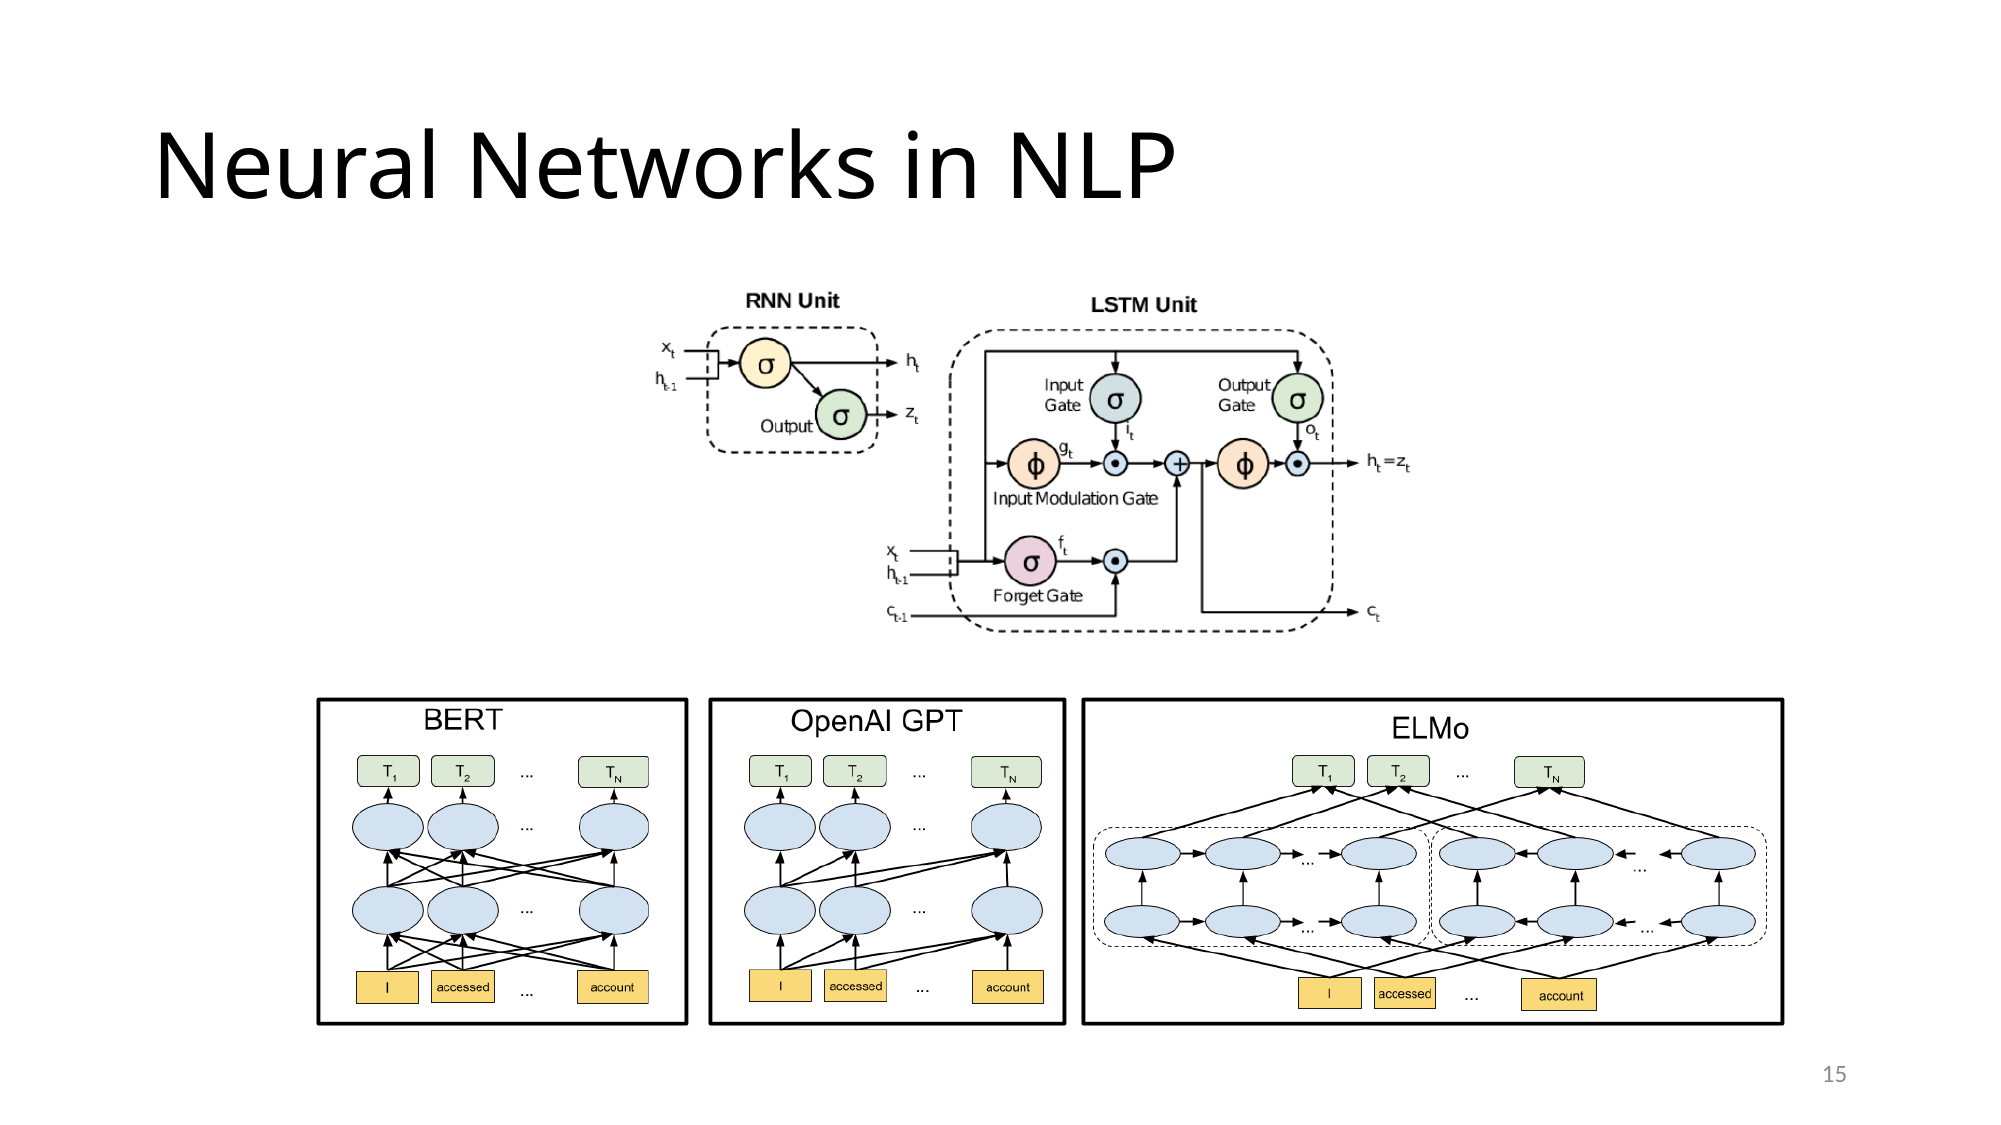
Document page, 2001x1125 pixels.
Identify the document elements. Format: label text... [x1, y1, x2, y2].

slide_number 15 [1412, 1042, 1863, 1103]
picture [632, 271, 1448, 653]
picture [292, 692, 1788, 1039]
title Neural Networks in NLP [137, 59, 1863, 278]
